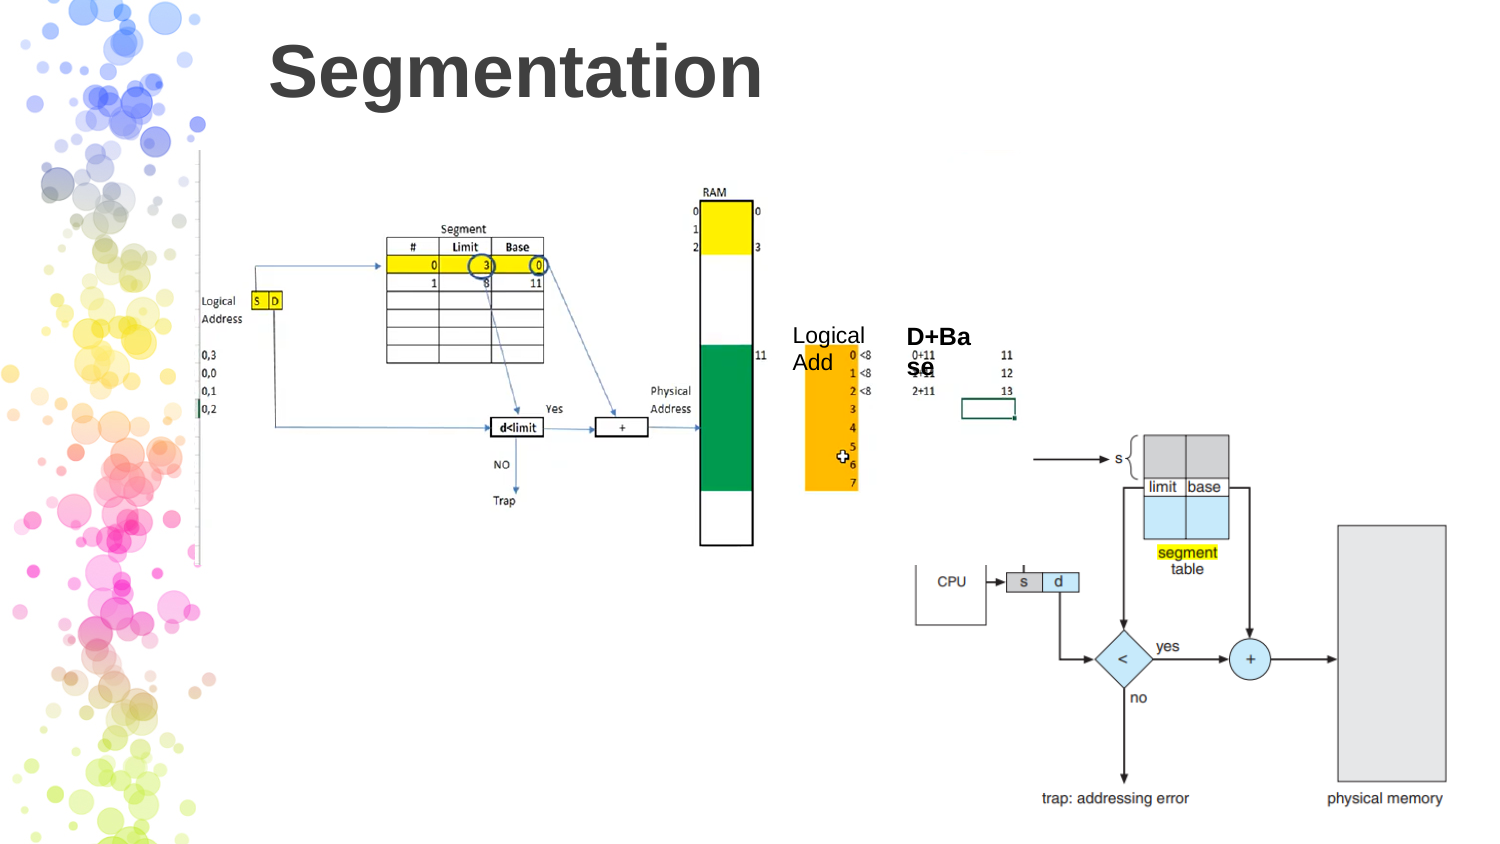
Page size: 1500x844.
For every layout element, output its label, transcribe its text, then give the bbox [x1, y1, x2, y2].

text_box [194, 149, 1034, 565]
title Segmentation [253, 4, 1500, 132]
picture [0, 0, 1500, 844]
